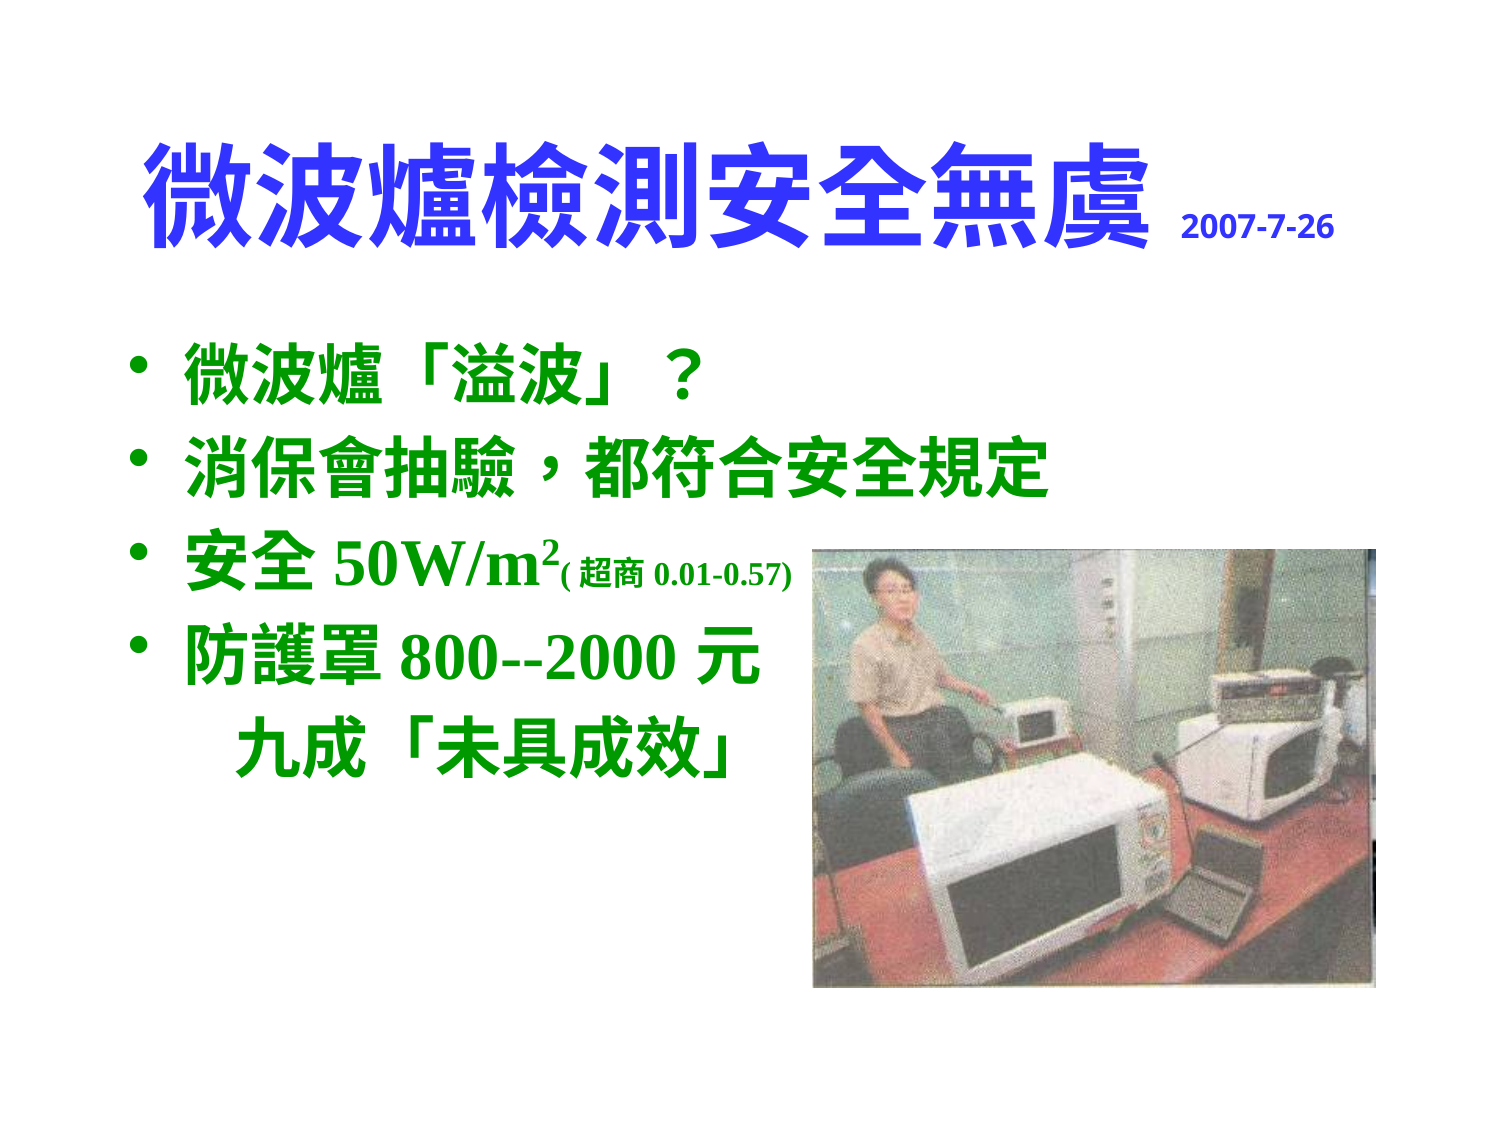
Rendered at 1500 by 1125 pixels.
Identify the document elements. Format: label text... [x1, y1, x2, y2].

title 微波爐檢測安全無虞2007-7-26 [112, 99, 1388, 288]
picture [811, 549, 1376, 989]
list 微波爐「溢波」？ 消保會抽驗，都符合安全規定 安全50W/m2(超商0.01-0.57) 防護罩800--2000元 九成「未具成效」 [112, 324, 1388, 1000]
